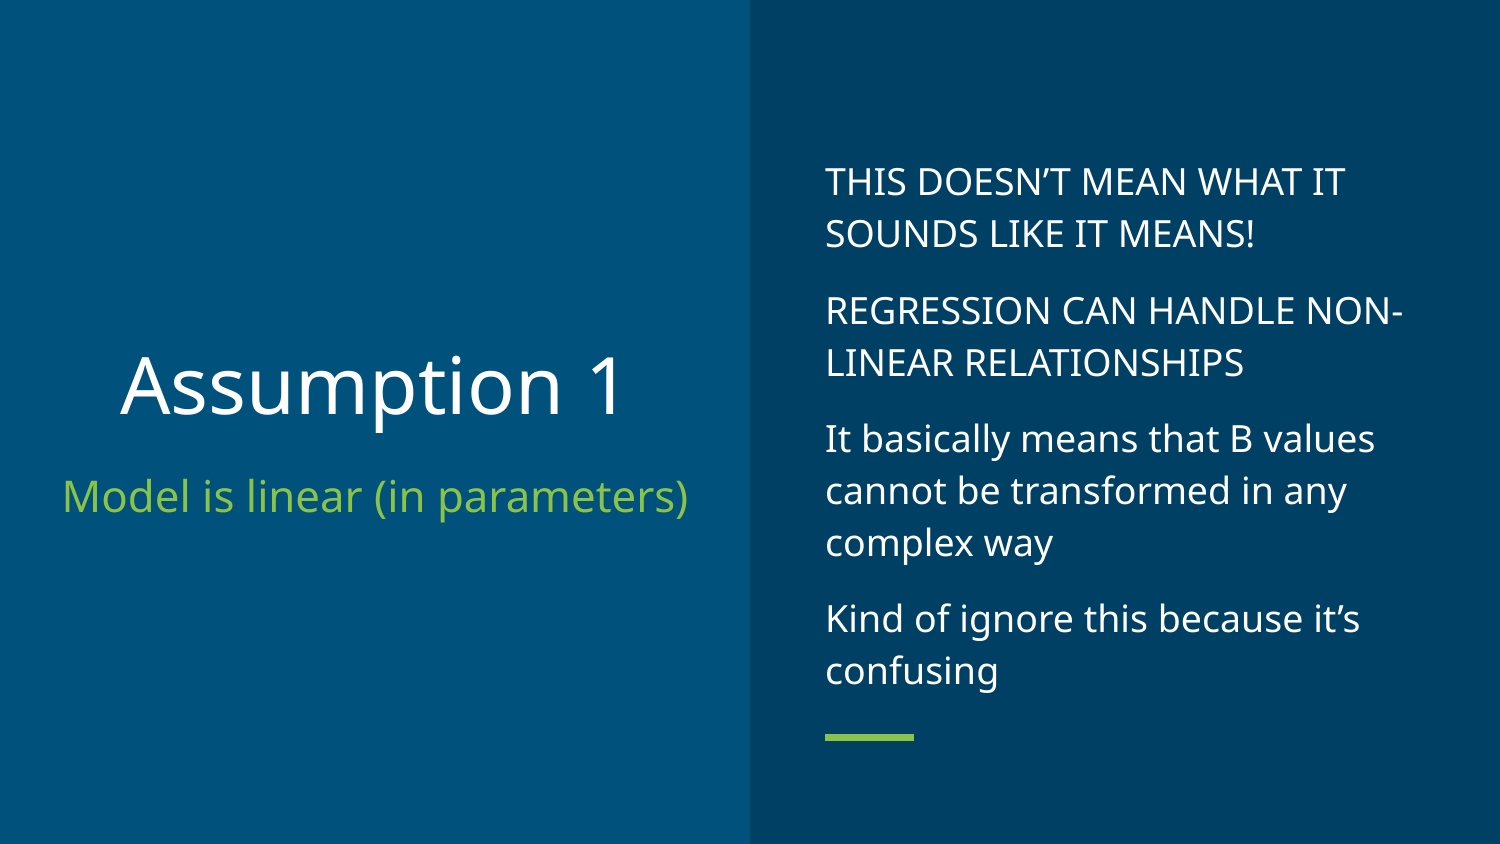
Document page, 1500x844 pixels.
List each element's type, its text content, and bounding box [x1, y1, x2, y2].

subtitle Model is linear (in parameters) [43, 454, 708, 675]
list THIS DOESN’T MEAN WHAT IT SOUNDS LIKE IT MEANS! REGRESSION CAN HANDLE NON-LINEAR RELATIONSHIPS It basically means that B values cannot be transformed in any complex way Kind of ignore this because it’s confusing [810, 118, 1440, 725]
title Assumption 1 [43, 198, 708, 446]
